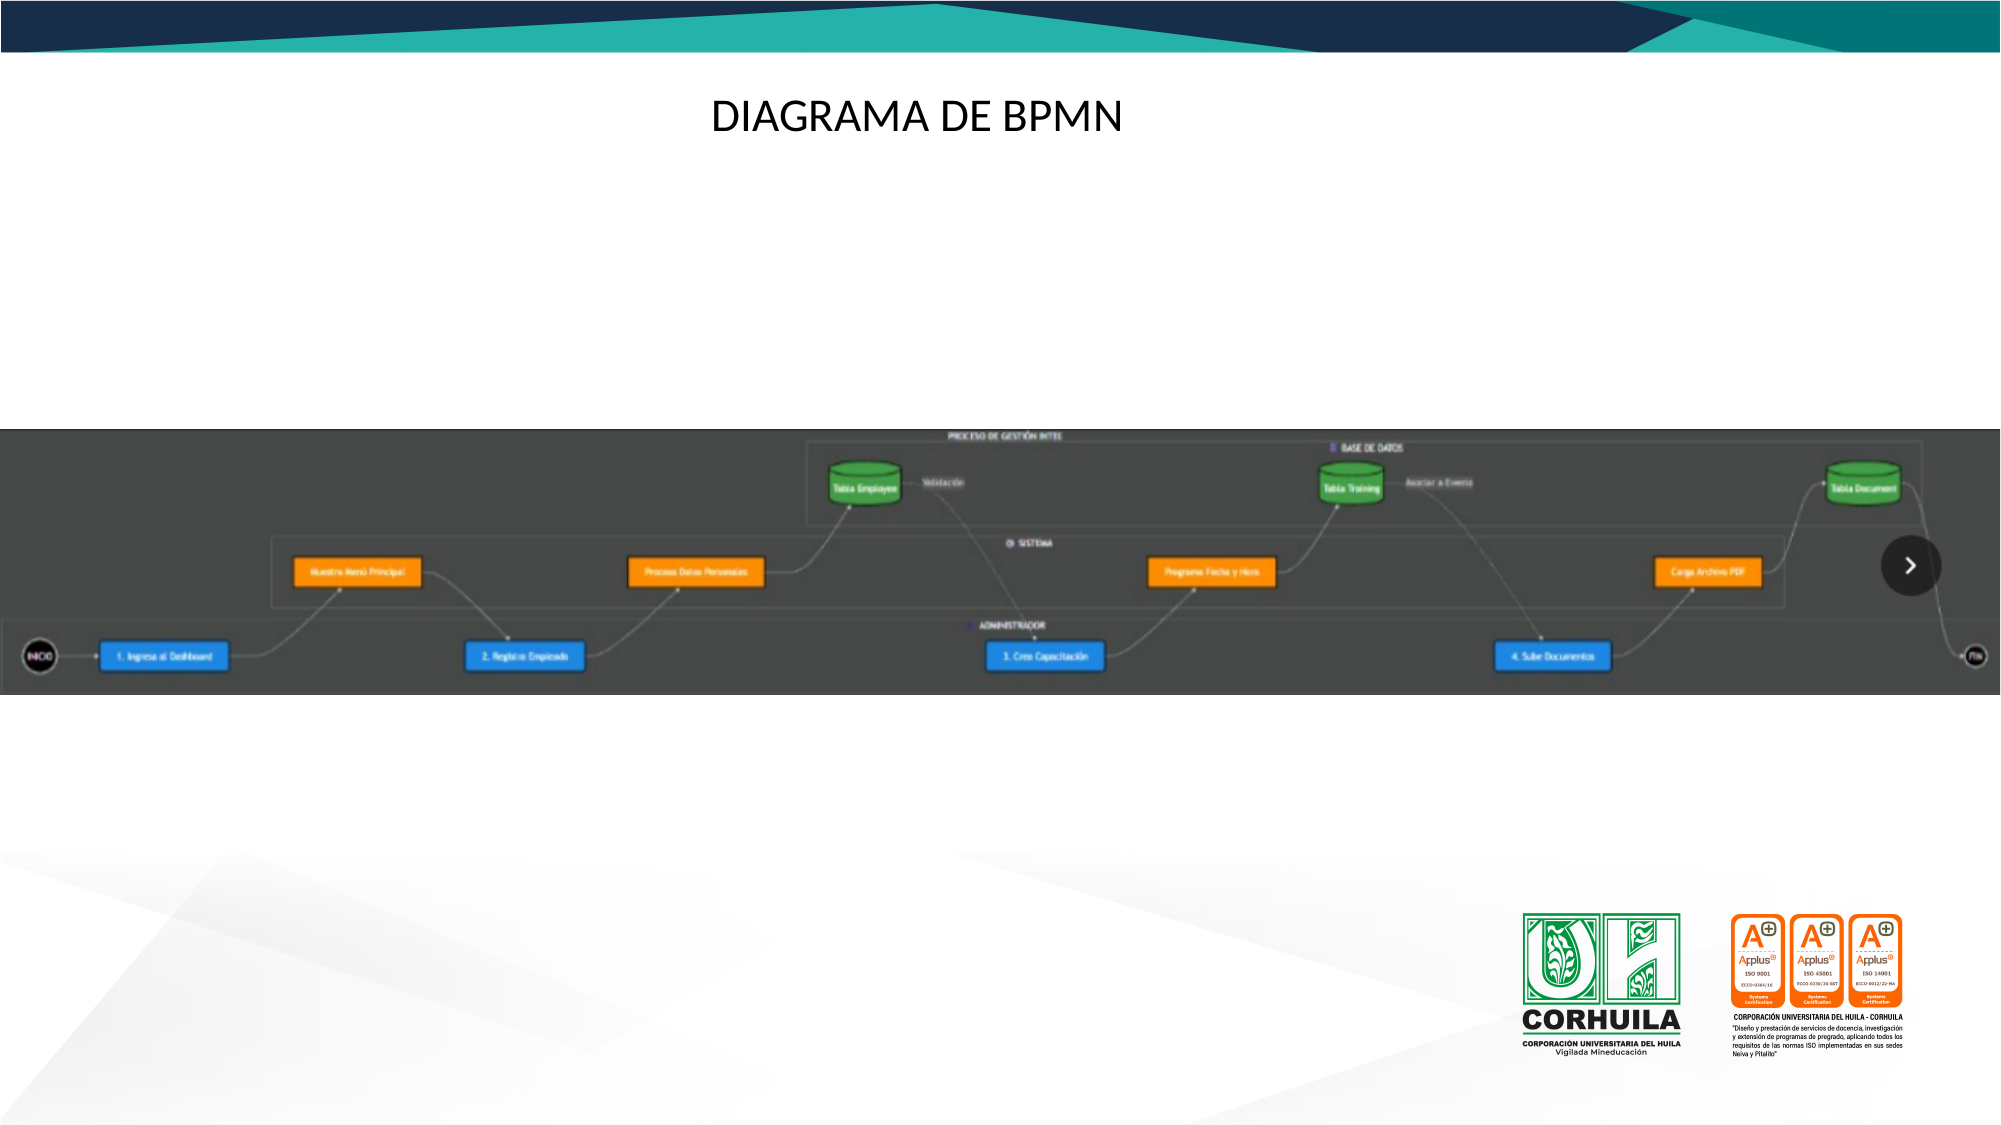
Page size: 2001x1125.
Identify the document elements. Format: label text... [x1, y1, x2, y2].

text_box DIAGRAMA DE BPMN [696, 76, 1395, 148]
picture [0, 0, 2001, 1125]
